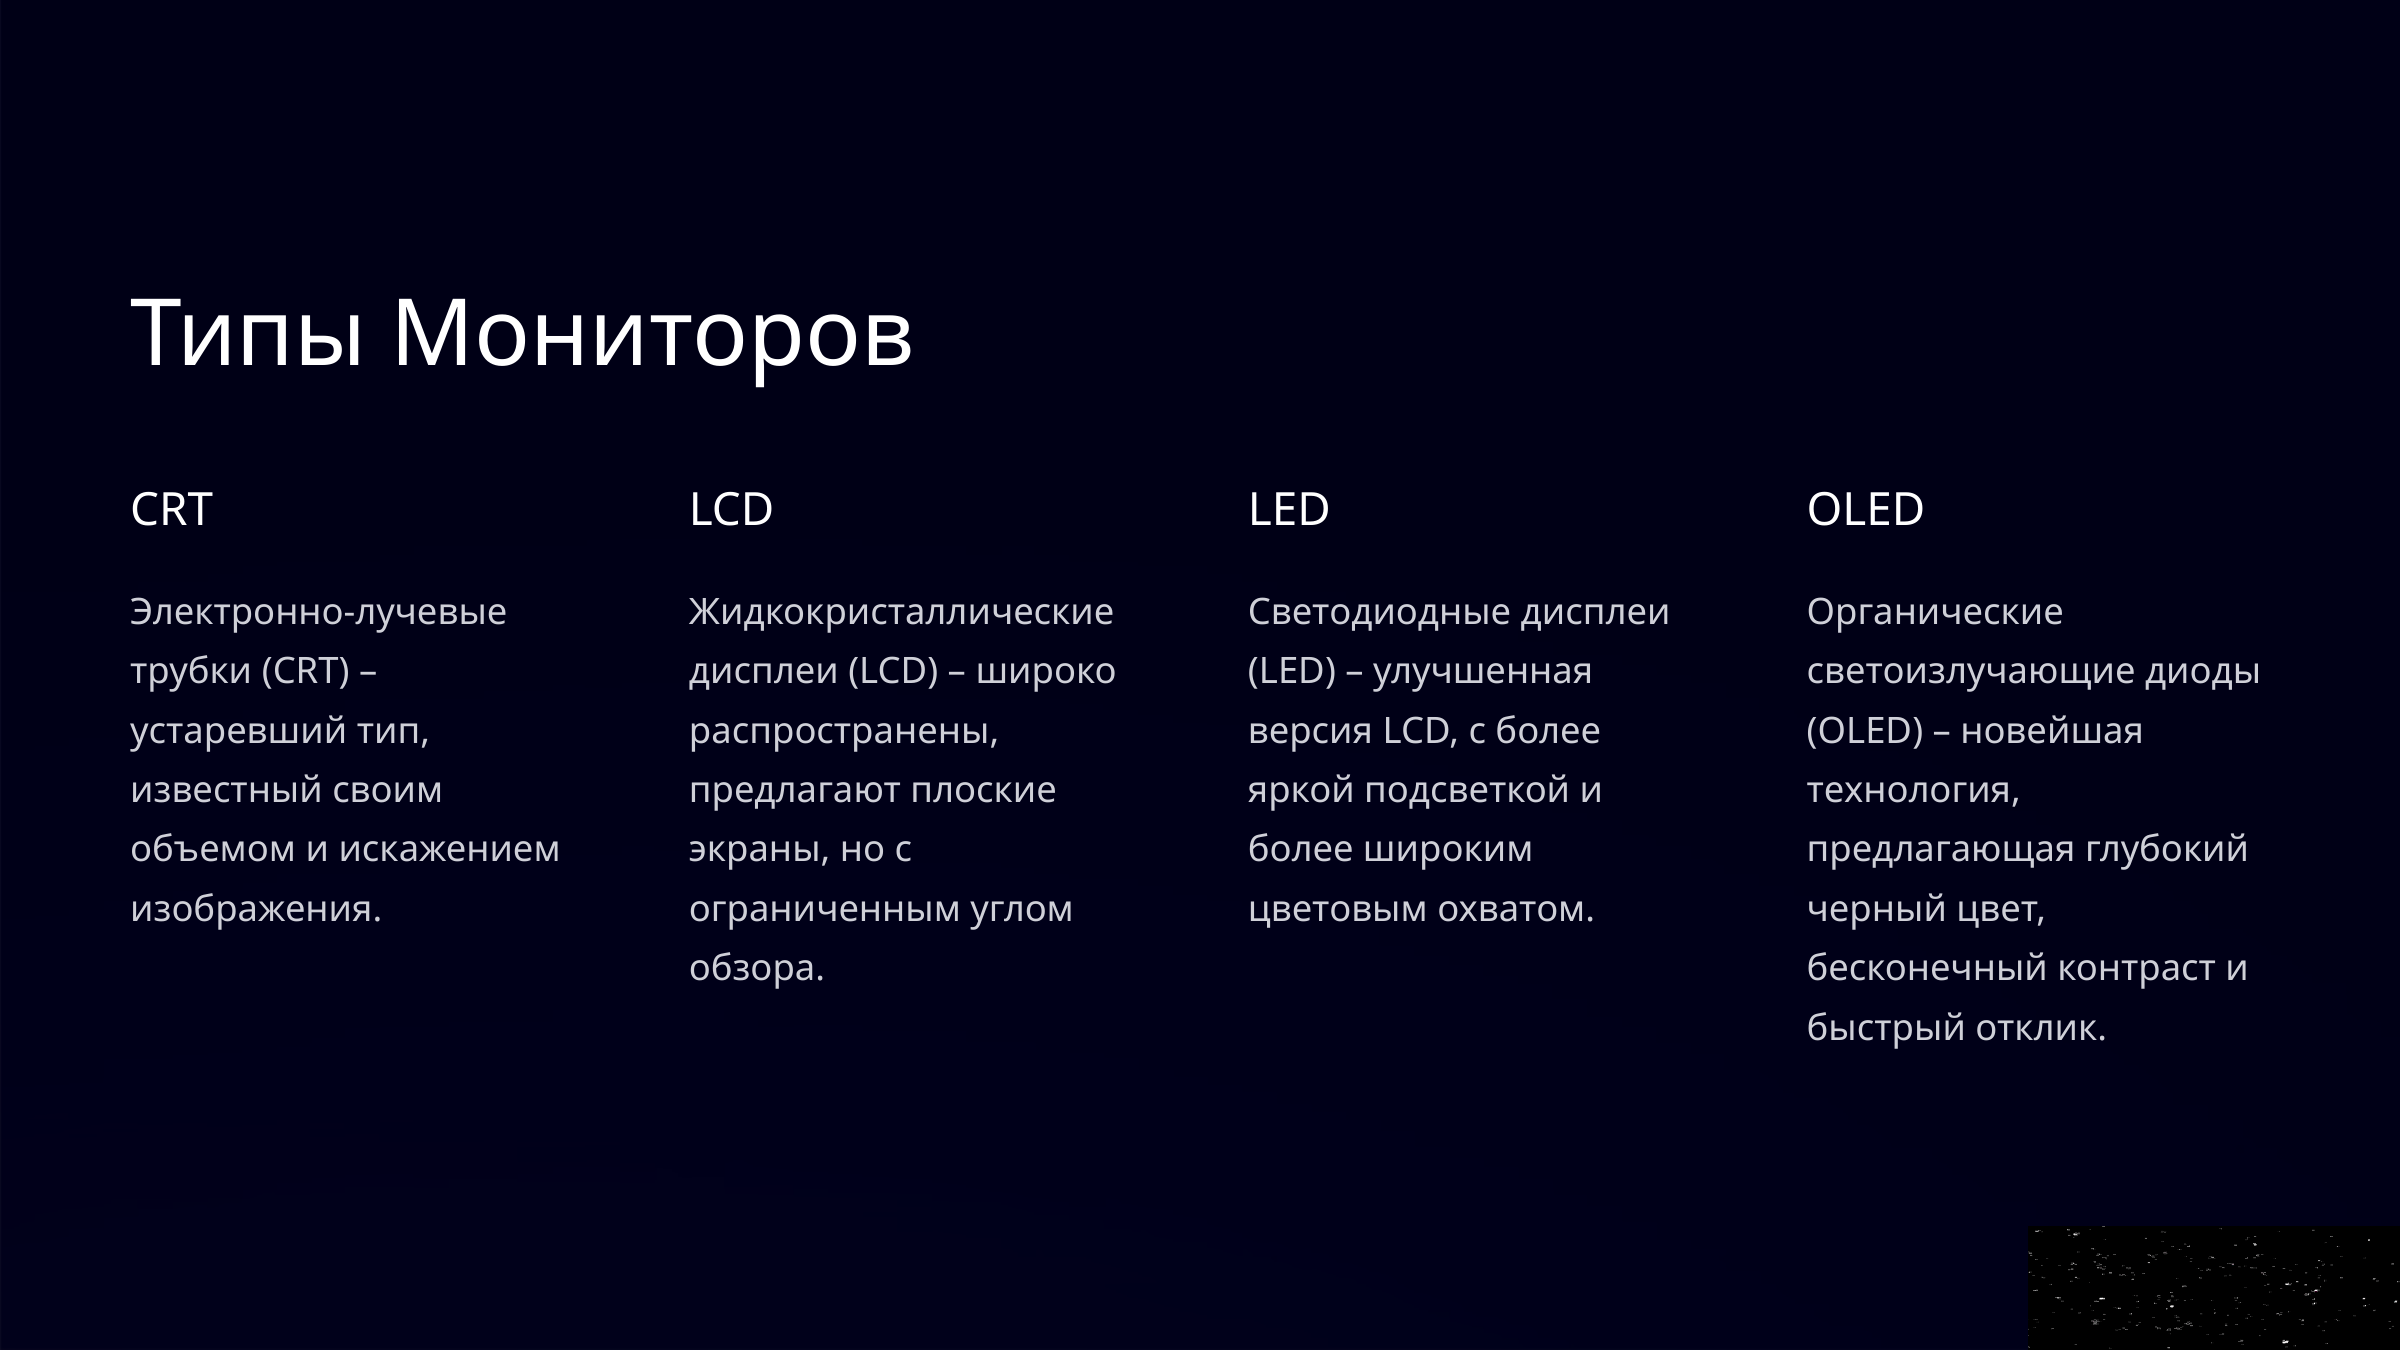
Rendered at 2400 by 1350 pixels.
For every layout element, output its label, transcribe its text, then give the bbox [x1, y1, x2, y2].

text_box Органические светоизлучающие диоды (OLED) – новейшая технология, предлагающая глубокий черный цвет, бесконечный контраст и быстрый отклик. [1806, 572, 2274, 1049]
picture [2028, 1226, 2400, 1350]
text_box LED [1247, 477, 1713, 536]
text_box Жидкокристаллические дисплеи (LCD) – широко распространены, предлагают плоские экраны, но с ограниченным углом обзора. [688, 572, 1156, 989]
text_box Светодиодные дисплеи (LED) – улучшенная версия LCD, с более яркой подсветкой и более широким цветовым охватом. [1247, 572, 1715, 930]
text_box Типы Мониторов [130, 267, 1061, 385]
text_box OLED [1806, 477, 2272, 536]
text_box CRT [130, 477, 596, 536]
text_box LCD [688, 477, 1155, 536]
text_box Электронно-лучевые трубки (CRT) – устаревший тип, известный своим объемом и искажением изображения. [130, 572, 597, 930]
